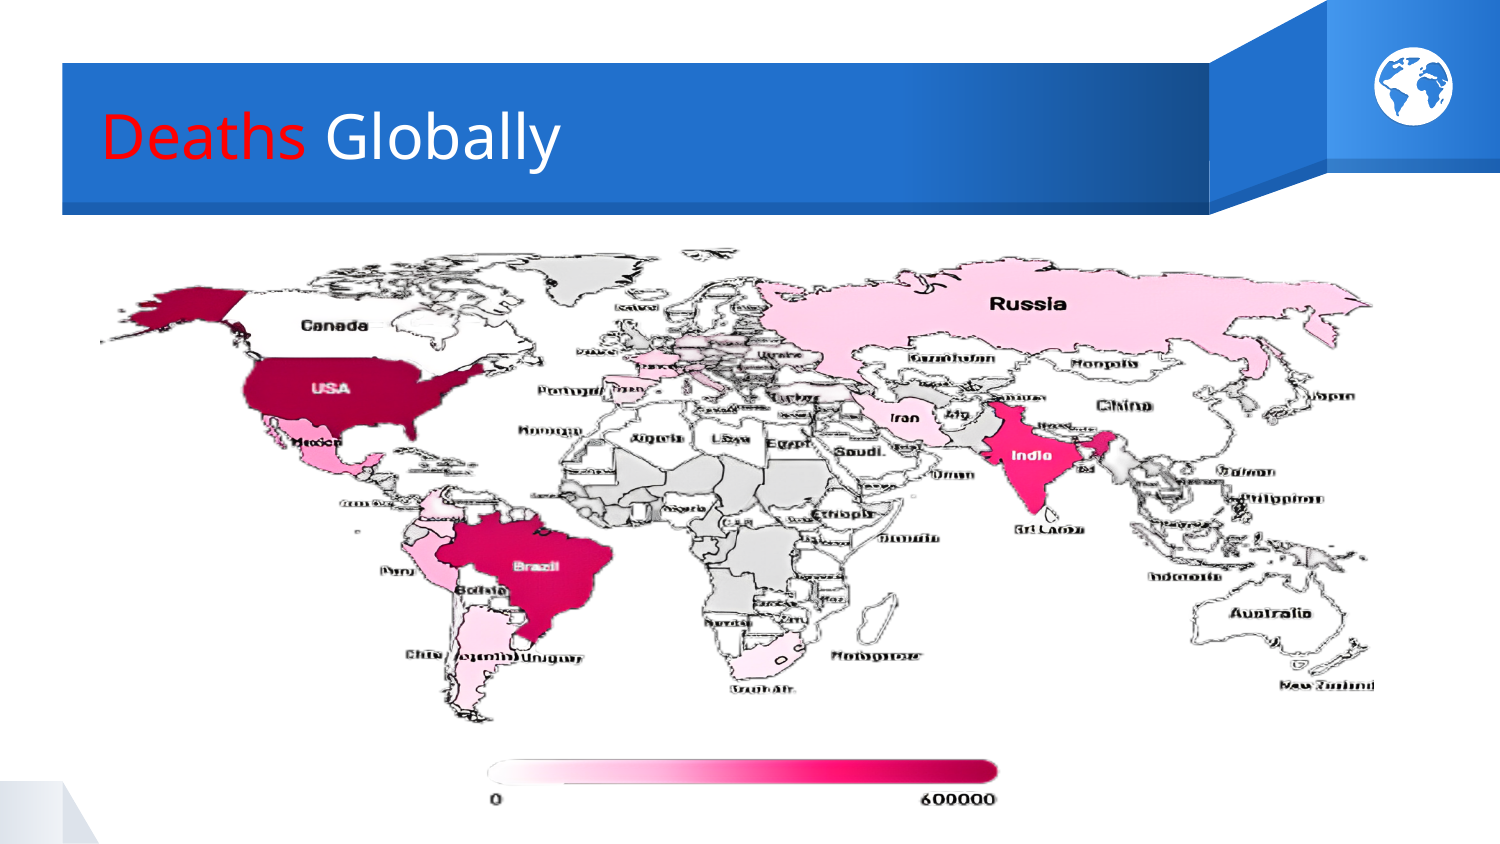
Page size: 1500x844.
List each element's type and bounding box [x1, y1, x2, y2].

slide_number [0, 781, 63, 844]
picture [100, 63, 1375, 844]
text_box [1379, 47, 1453, 126]
